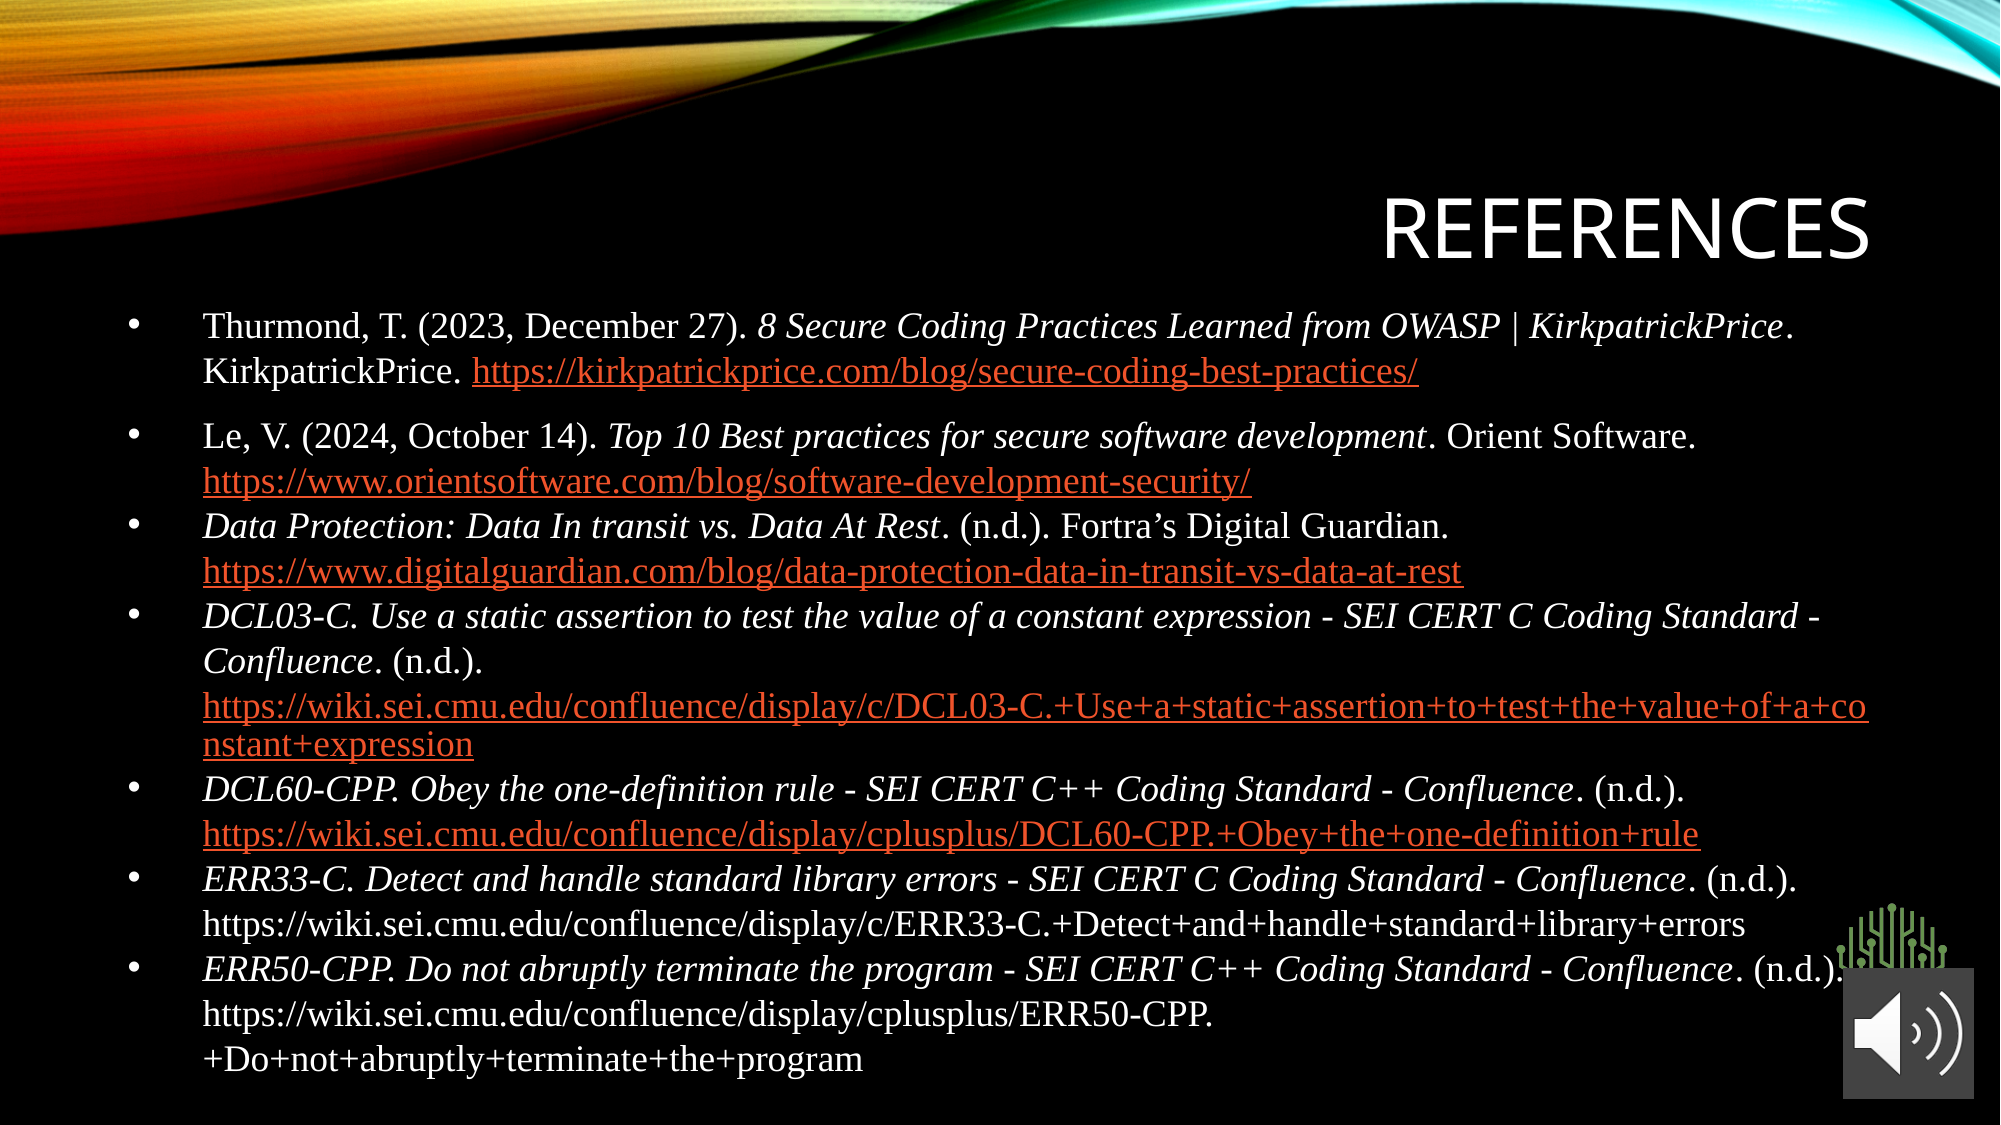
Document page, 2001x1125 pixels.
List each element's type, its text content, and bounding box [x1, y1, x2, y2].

picture [1817, 892, 1976, 1101]
picture [0, 0, 2000, 237]
list Thurmond, T. (2023, December 27). 8 Secure Coding Practices Learned from OWASP | KirkpatrickPrice. KirkpatrickPrice. https://kirkpatrickprice.com/blog/secure-coding-best-practices/ Le, V. (2024, October 14). Top 10 Best practices for secure software development. Orient Software. https://www.orientsoftware.com/blog/software-development-security/ Data Protection: Data In transit vs. Data At Rest. (n.d.). Fortra’s Digital Guardian. https://www.digitalguardian.com/blog/data-protection-data-in-transit-vs-data-at-rest DCL03-C. Use a static assertion to test the value of a constant expression - SEI CERT C Coding Standard - Confluence. (n.d.). https://wiki.sei.cmu.edu/confluence/display/c/DCL03-C.+Use+a+static+assertion+to+test+the+value+of+a+constant+expression DCL60-CPP. Obey the one-definition rule - SEI CERT C++ Coding Standard - Confluence. (n.d.). https://wiki.sei.cmu.edu/confluence/display/cplusplus/DCL60-CPP.+Obey+the+one-definition+rule ERR33-C. Detect and handle standard library errors - SEI CERT C Coding Standard - Confluence. (n.d.). https://wiki.sei.cmu.edu/confluence/display/c/ERR33-C.+Detect+and+handle+standard+library+errors ERR50-CPP. Do not abruptly terminate the program - SEI CERT C++ Coding Standard - Confluence. (n.d.). https://wiki.sei.cmu.edu/confluence/display/cplusplus/ERR50-CPP.+Do+not+abruptly+terminate+the+program [112, 293, 1888, 1102]
title REFERENCES [474, 125, 1888, 293]
